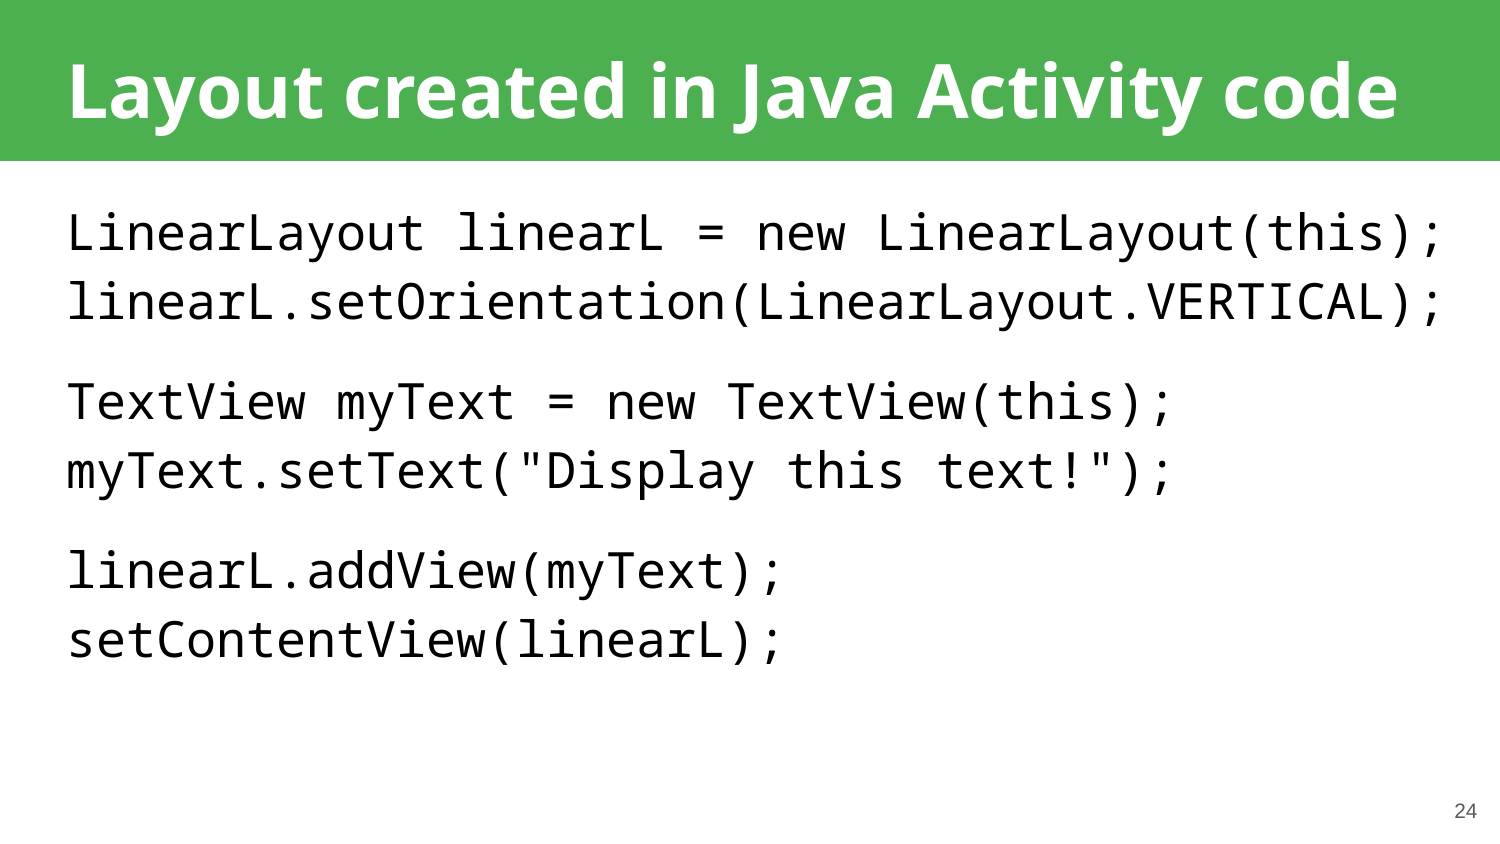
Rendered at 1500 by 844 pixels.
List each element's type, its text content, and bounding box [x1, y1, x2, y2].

title Layout created in Java Activity code [51, 28, 1472, 122]
slide_number 24 [1402, 777, 1493, 842]
list LinearLayout linearL = new LinearLayout(this); linearL.setOrientation(LinearLayout.VERTICAL); TextView myText = new TextView(this); myText.setText("Display this text!"); linearL.addView(myText); setContentView(linearL); [51, 176, 1500, 757]
